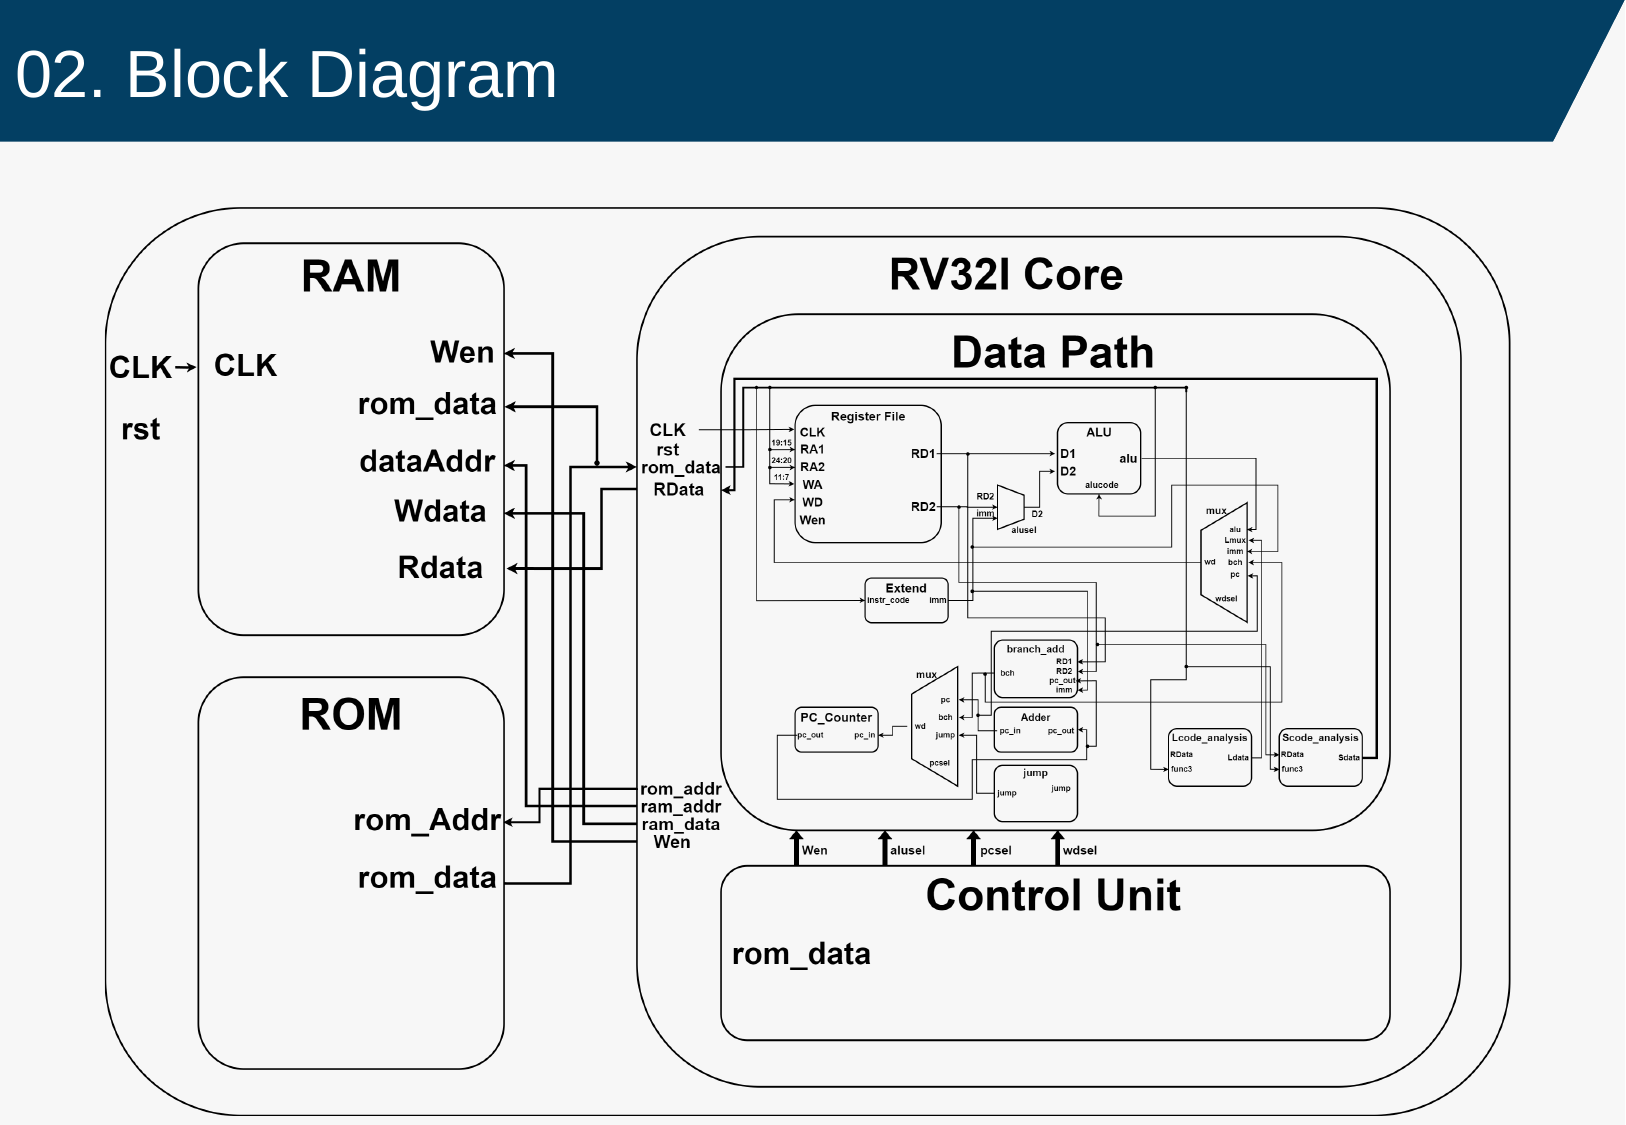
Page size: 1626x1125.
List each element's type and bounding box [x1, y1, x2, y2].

picture [104, 148, 1521, 1116]
text_box [0, 0, 1625, 142]
